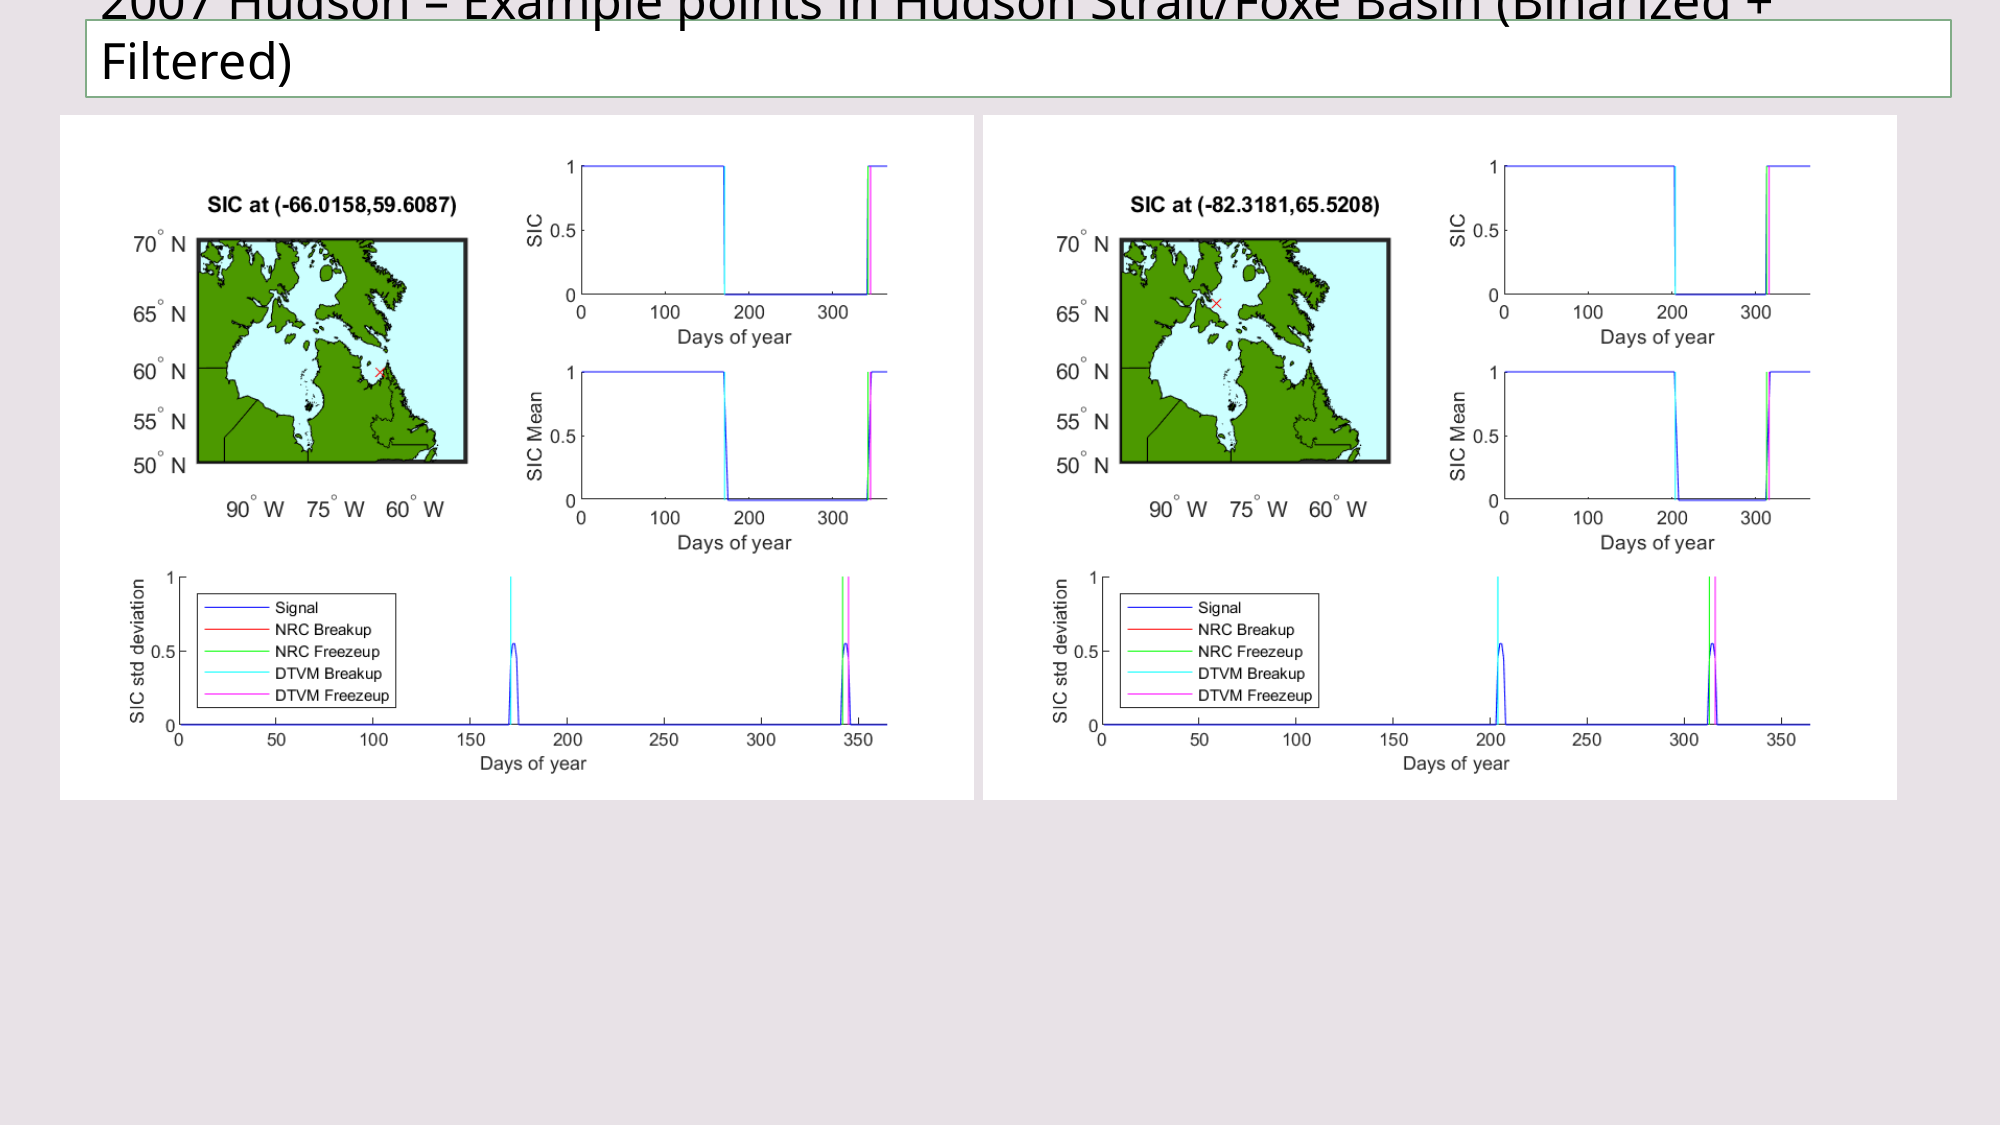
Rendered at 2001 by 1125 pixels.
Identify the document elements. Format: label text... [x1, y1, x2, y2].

picture [59, 114, 974, 801]
title 2007 Hudson – Example points in Hudson Strait/Foxe Basin (Binarized + Filtered) [85, 19, 1952, 98]
picture [983, 114, 1898, 801]
